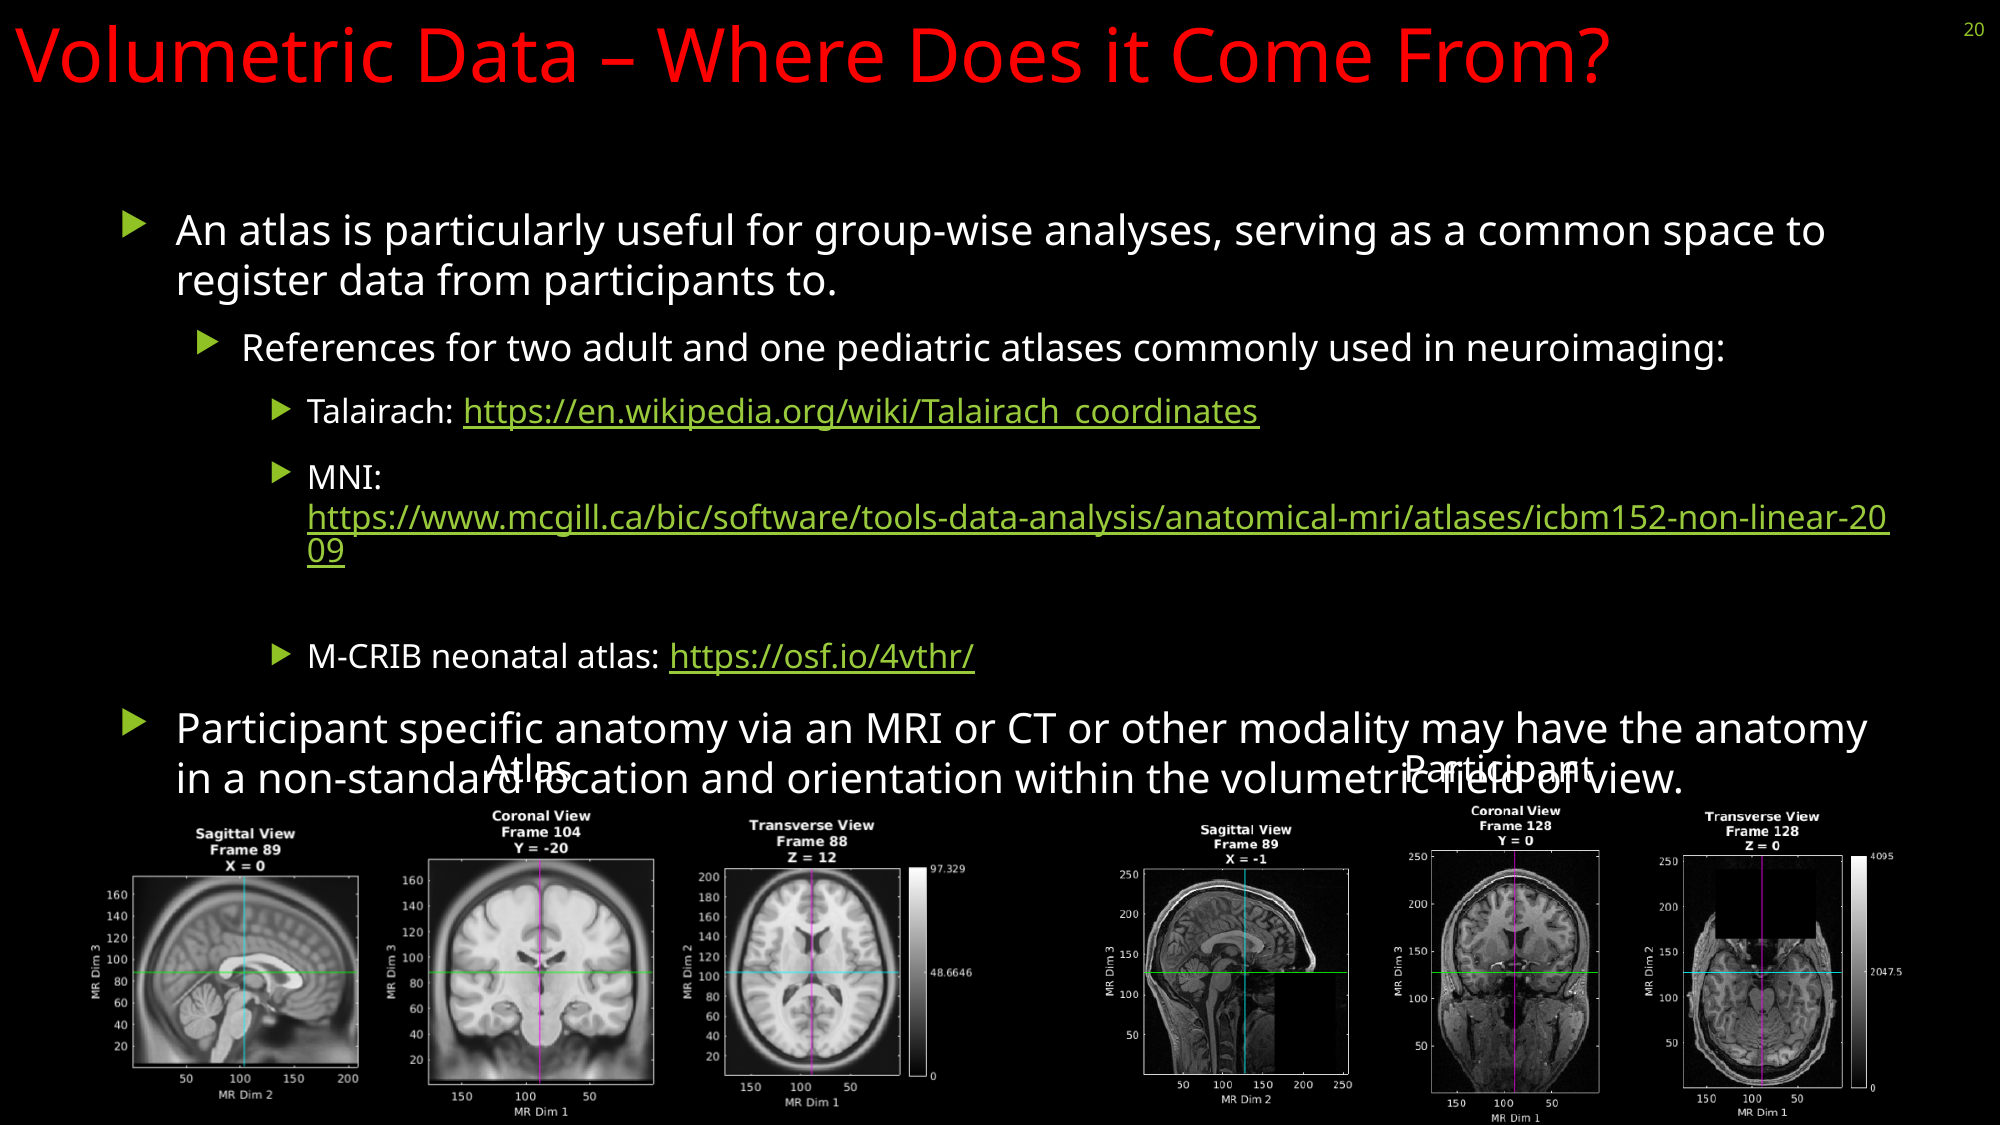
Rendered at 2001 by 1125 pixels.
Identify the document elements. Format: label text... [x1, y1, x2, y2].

text_box Participant [1388, 737, 1610, 798]
picture [1083, 804, 1915, 1125]
title Volumetric Data – Where Does it Come From? [0, 0, 1630, 217]
text_box Atlas [471, 737, 588, 798]
slide_number 20 [1887, 0, 2000, 60]
list An atlas is particularly useful for group-wise analyses, serving as a common space to register data from participants to. References for two adult and one pediatric atlases commonly used in neuroimaging: Talairach: https://en.wikipedia.org/wiki/Talairach_coordinates MNI: https://www.mcgill.ca/bic/software/tools-data-analysis/anatomical-mri/atlases/icbm152-non-linear-2009 M-CRIB neonatal atlas: https://osf.io/4vthr/ Participant specific anatomy via an MRI or CT or other modality may have the anatomy in a non-standard location and orientation within the volumetric field of view. [104, 195, 1915, 826]
picture [85, 804, 974, 1125]
